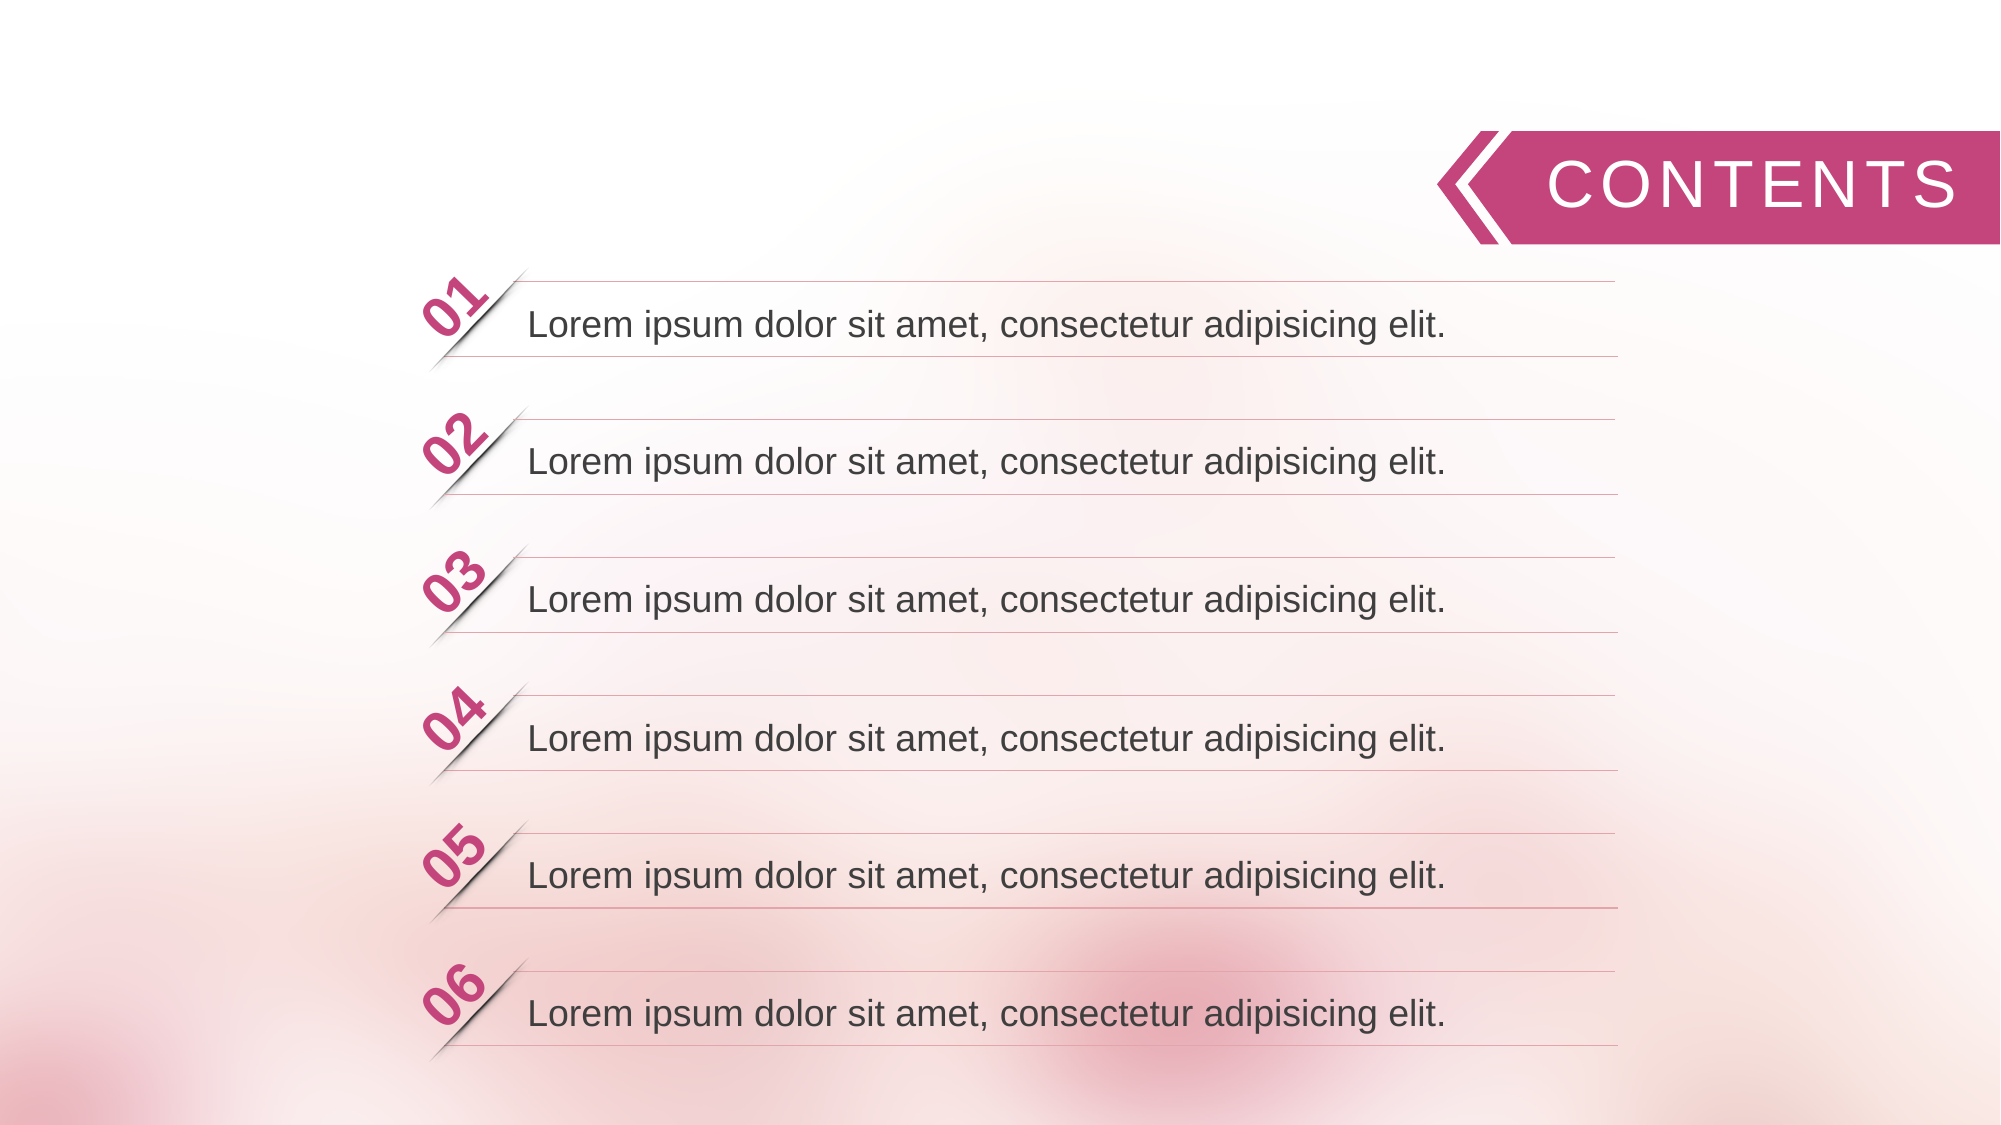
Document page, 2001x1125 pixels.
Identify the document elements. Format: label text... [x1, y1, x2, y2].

picture [0, 0, 2001, 1125]
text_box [377, 879, 1619, 1096]
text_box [381, 741, 1619, 879]
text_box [381, 327, 1619, 465]
text_box CONTENTS [1467, 131, 2000, 245]
text_box [1436, 131, 1499, 189]
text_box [381, 603, 1619, 741]
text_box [381, 189, 1619, 327]
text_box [381, 465, 1619, 603]
